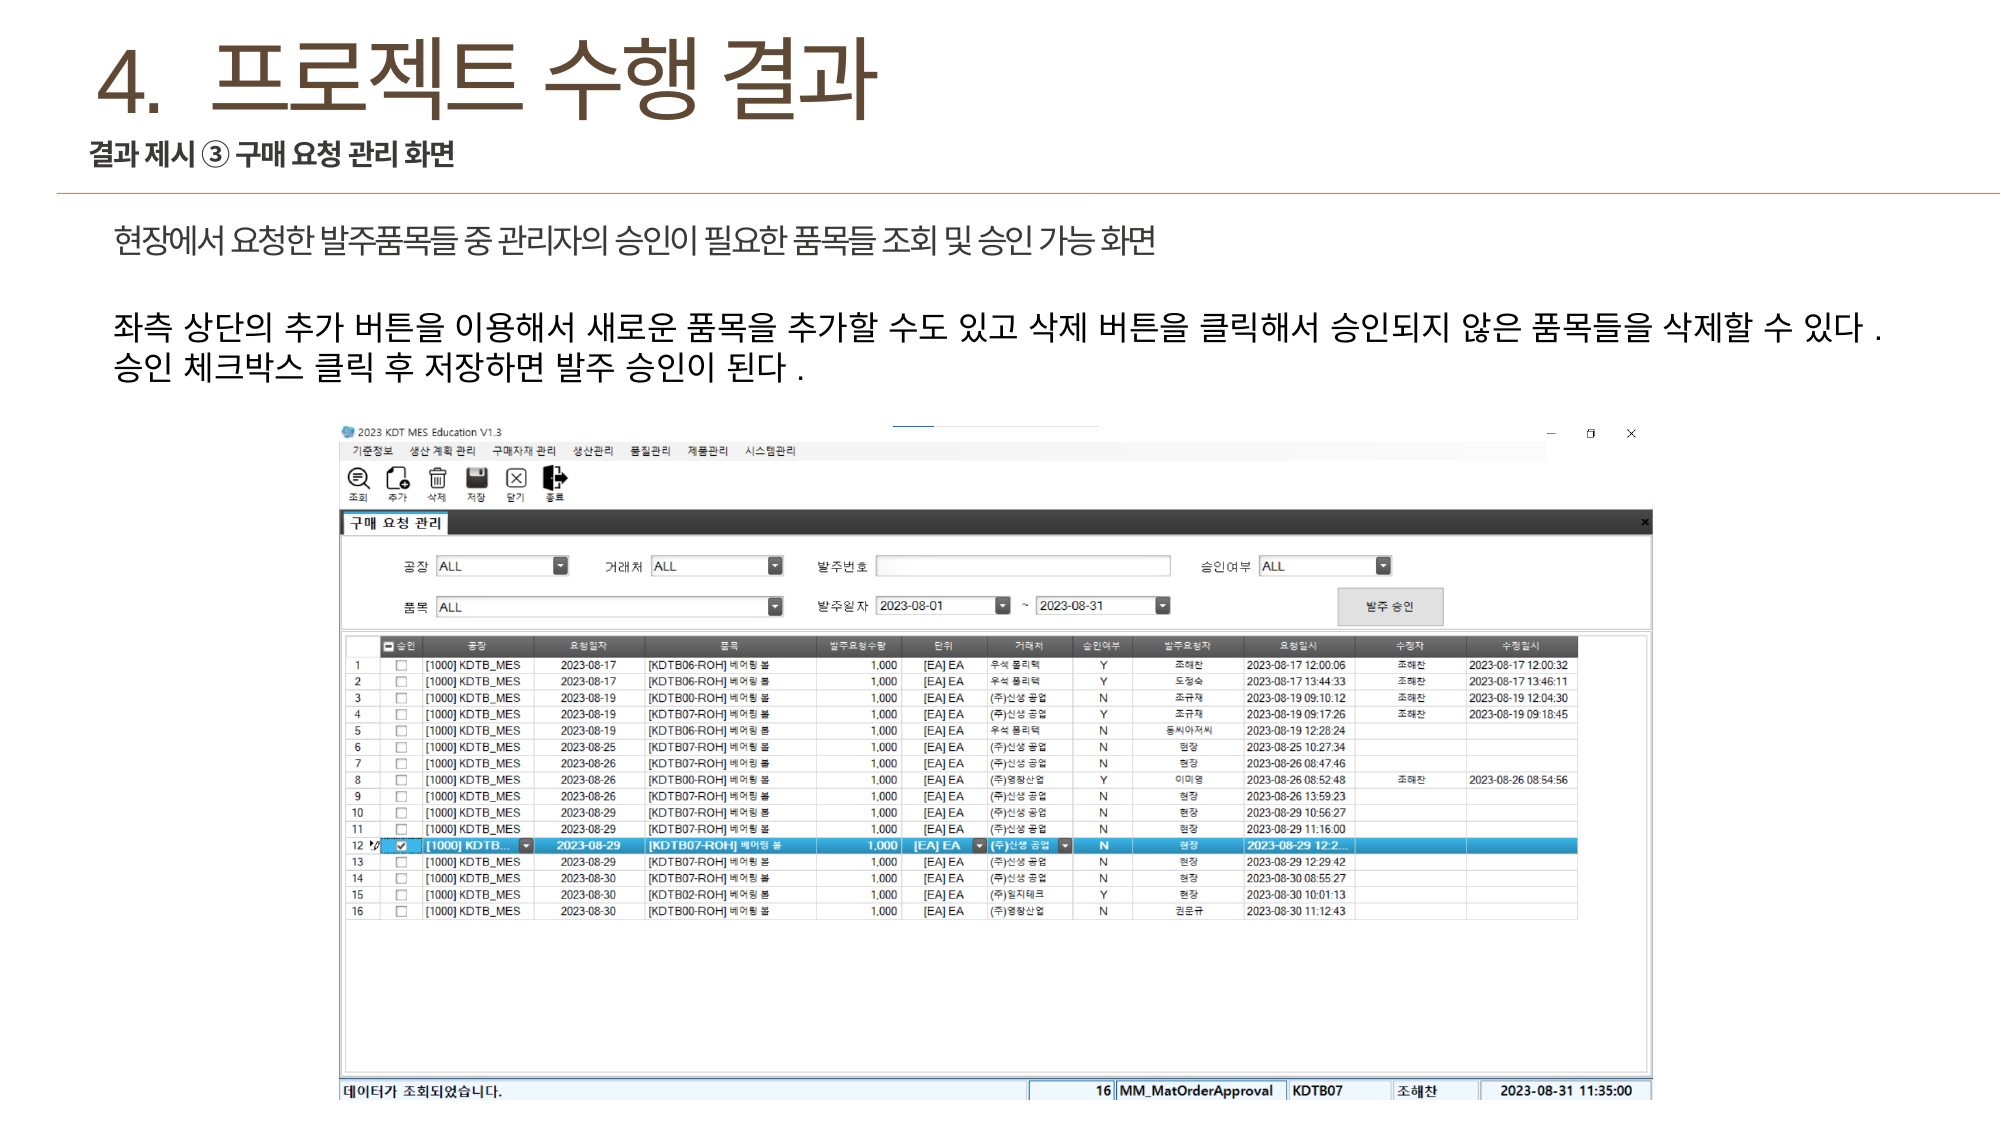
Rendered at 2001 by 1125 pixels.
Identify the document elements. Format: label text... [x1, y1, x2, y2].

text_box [339, 426, 1721, 1100]
text_box [202, 212, 1655, 273]
text_box 4. 프로젝트 수행 결과 [81, 13, 897, 139]
text_box 결과 제시 ③ 구매 요청 관리 화면 [73, 129, 542, 179]
text_box 현장에서 요청한 발주품목들 중 관리자의 승인이 필요한 품목들 조회 및 승인 가능 화면 [98, 212, 1551, 268]
text_box 좌측 상단의 추가 버튼을 이용해서 새로운 품목을 추가할 수도 있고 삭제 버튼을 클릭해서 승인되지 않은 품목들을 삭제할 수 있다. 승인 체크박스 클릭 후 저장하면 발주 승인이 된다. [98, 300, 1961, 395]
